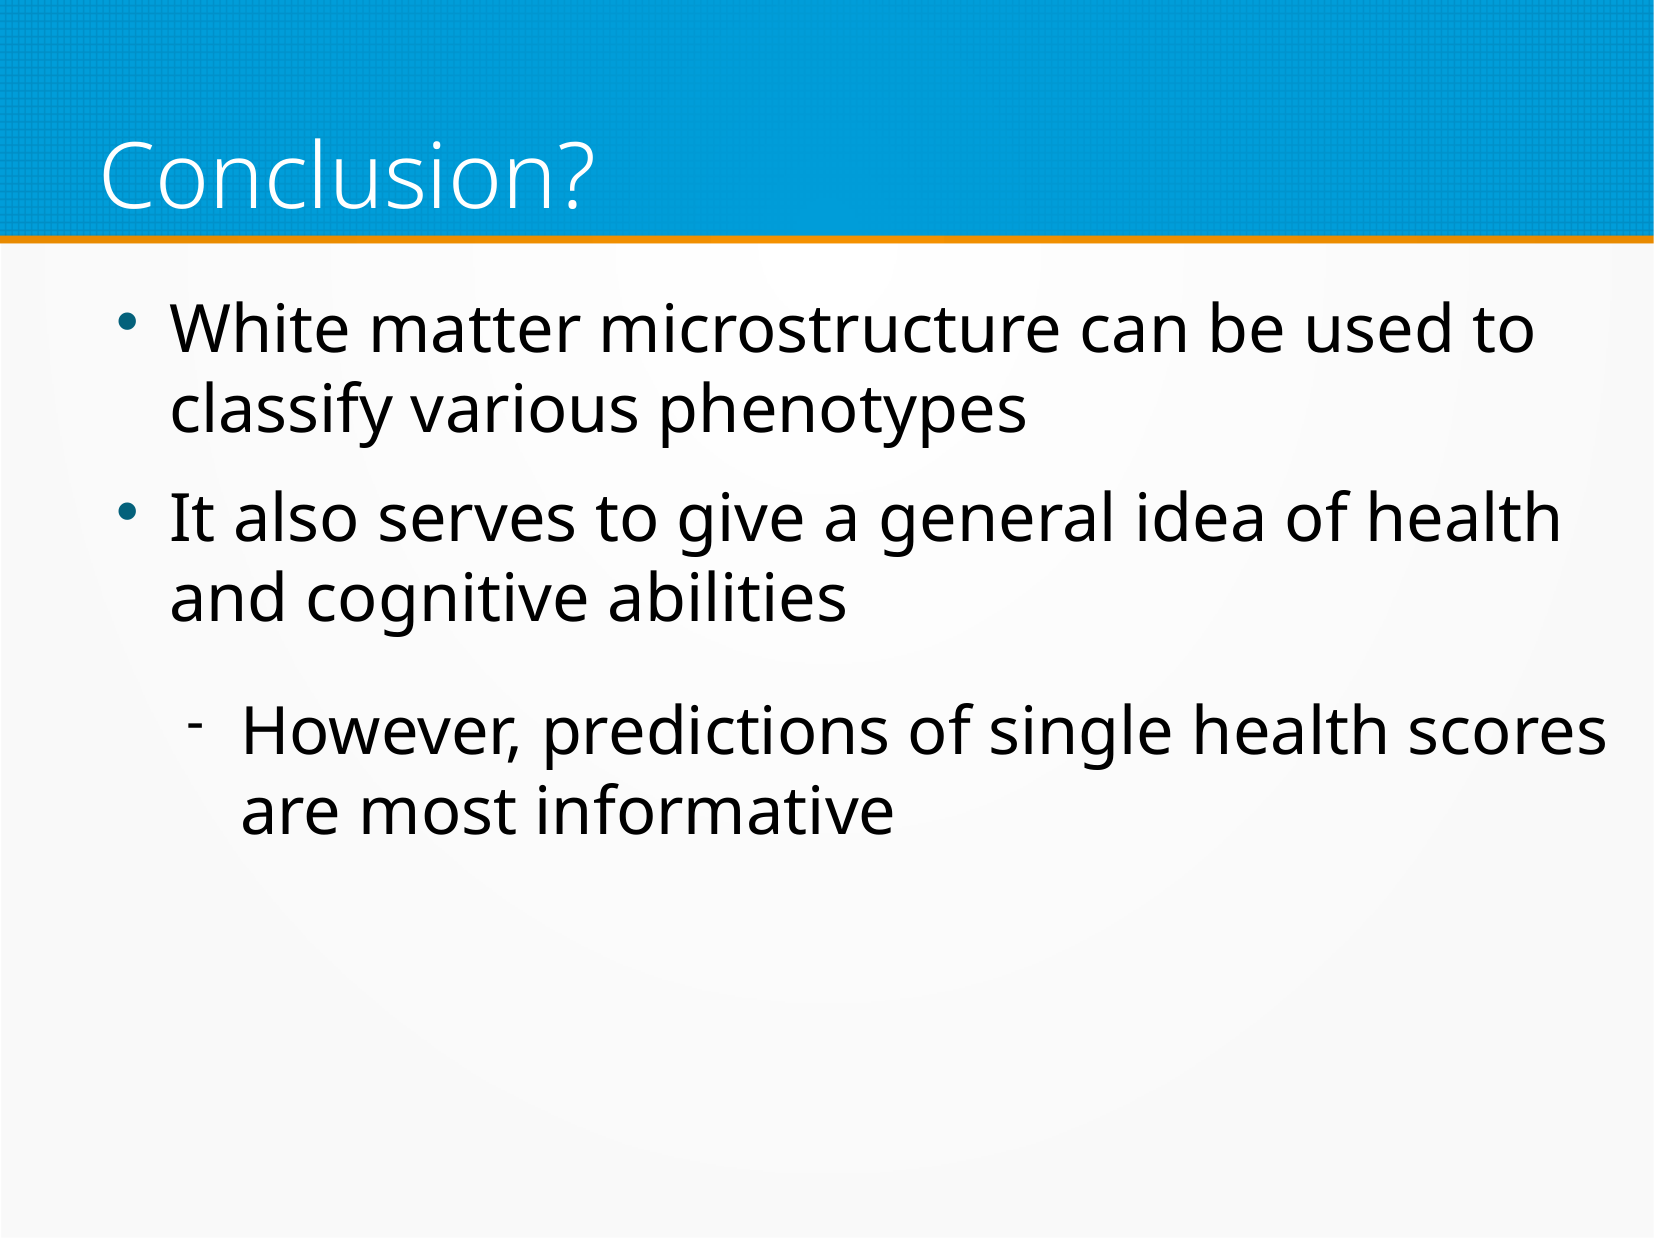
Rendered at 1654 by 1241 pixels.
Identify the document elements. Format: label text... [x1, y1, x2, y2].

title Conclusion? [98, 19, 1654, 227]
picture [0, 236, 1654, 1241]
list White matter microstructure can be used to classify various phenotypes It also serves to give a general idea of health and cognitive abilities However, predictions of single health scores are most informative [98, 285, 1624, 1181]
